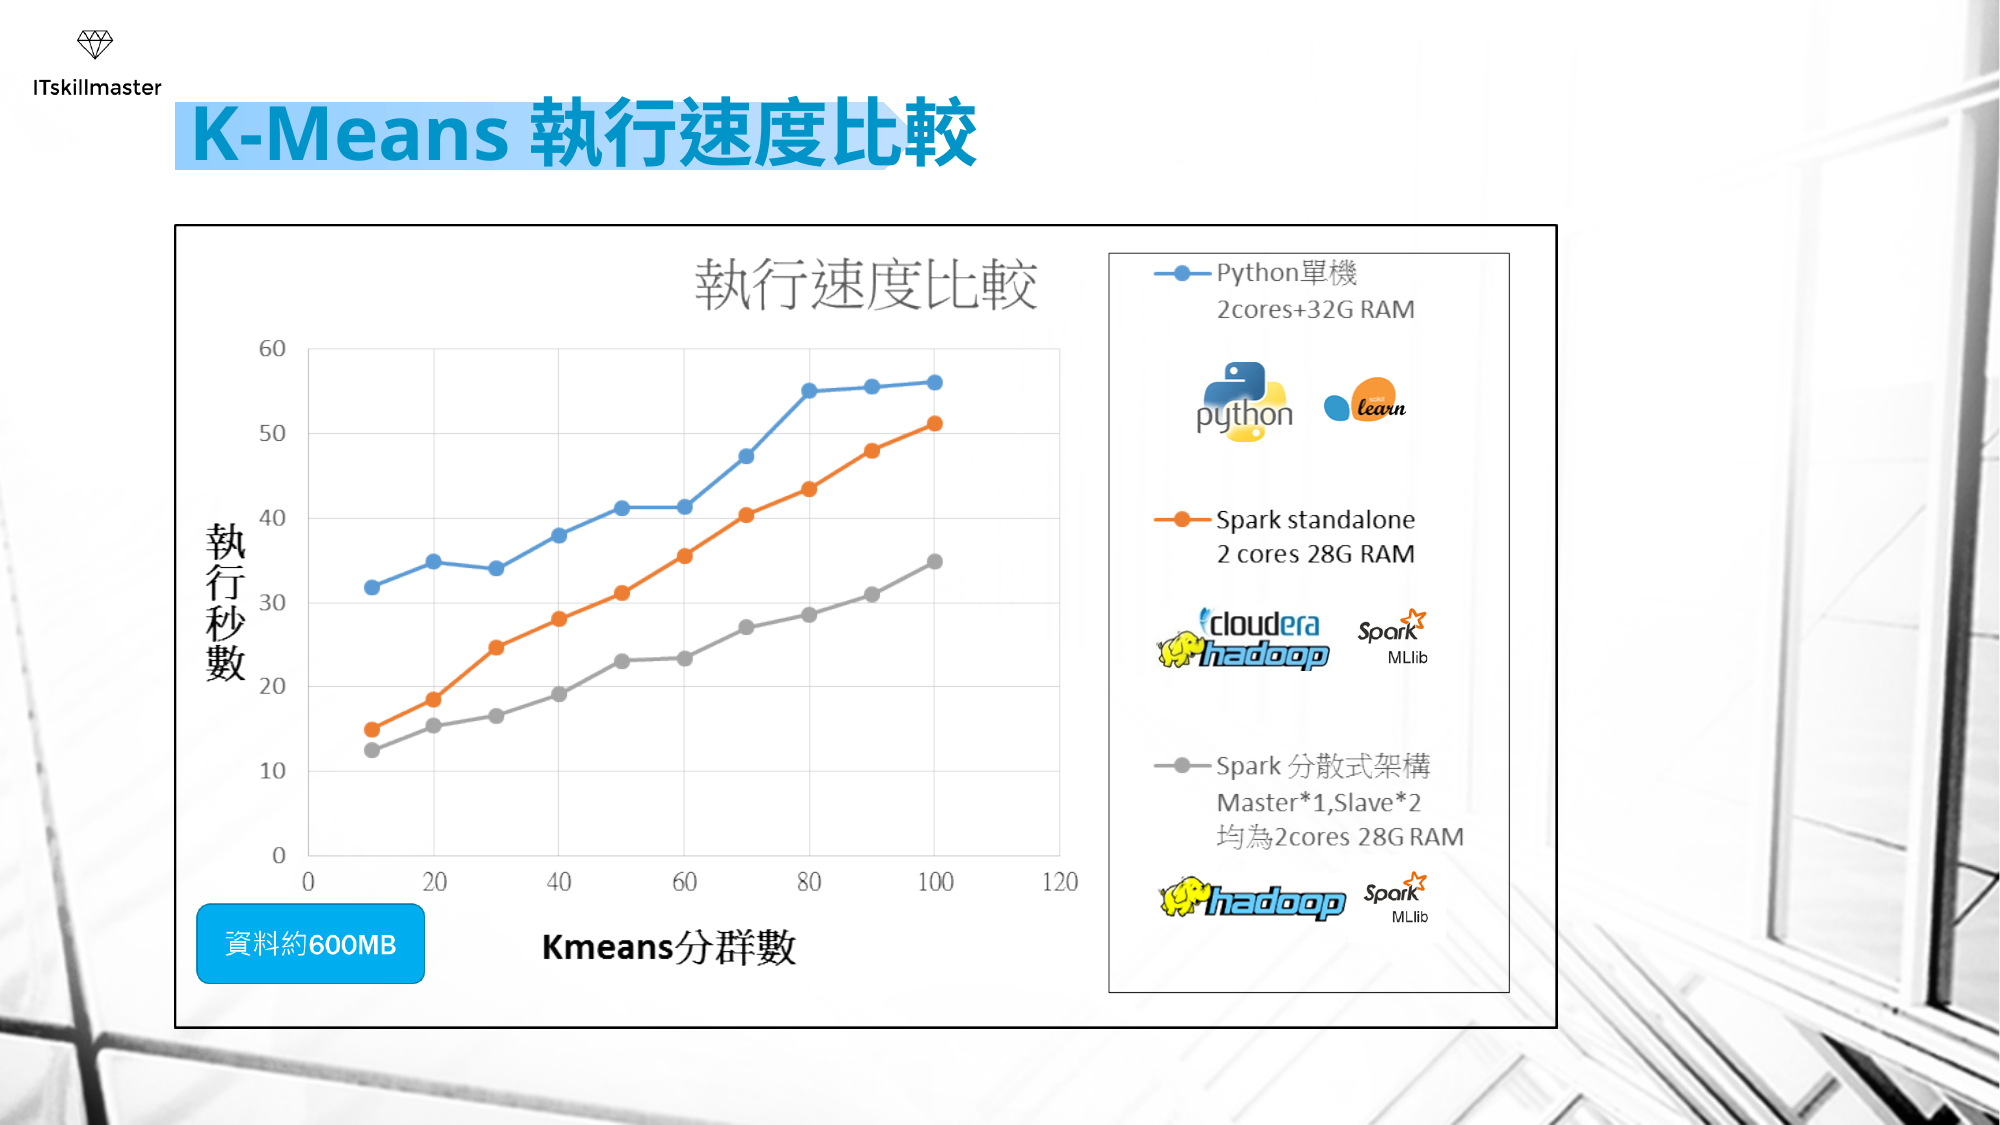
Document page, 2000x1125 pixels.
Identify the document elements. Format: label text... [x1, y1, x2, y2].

picture [0, 0, 2000, 1125]
title K-Means執行速度比較 [174, 7, 1600, 183]
